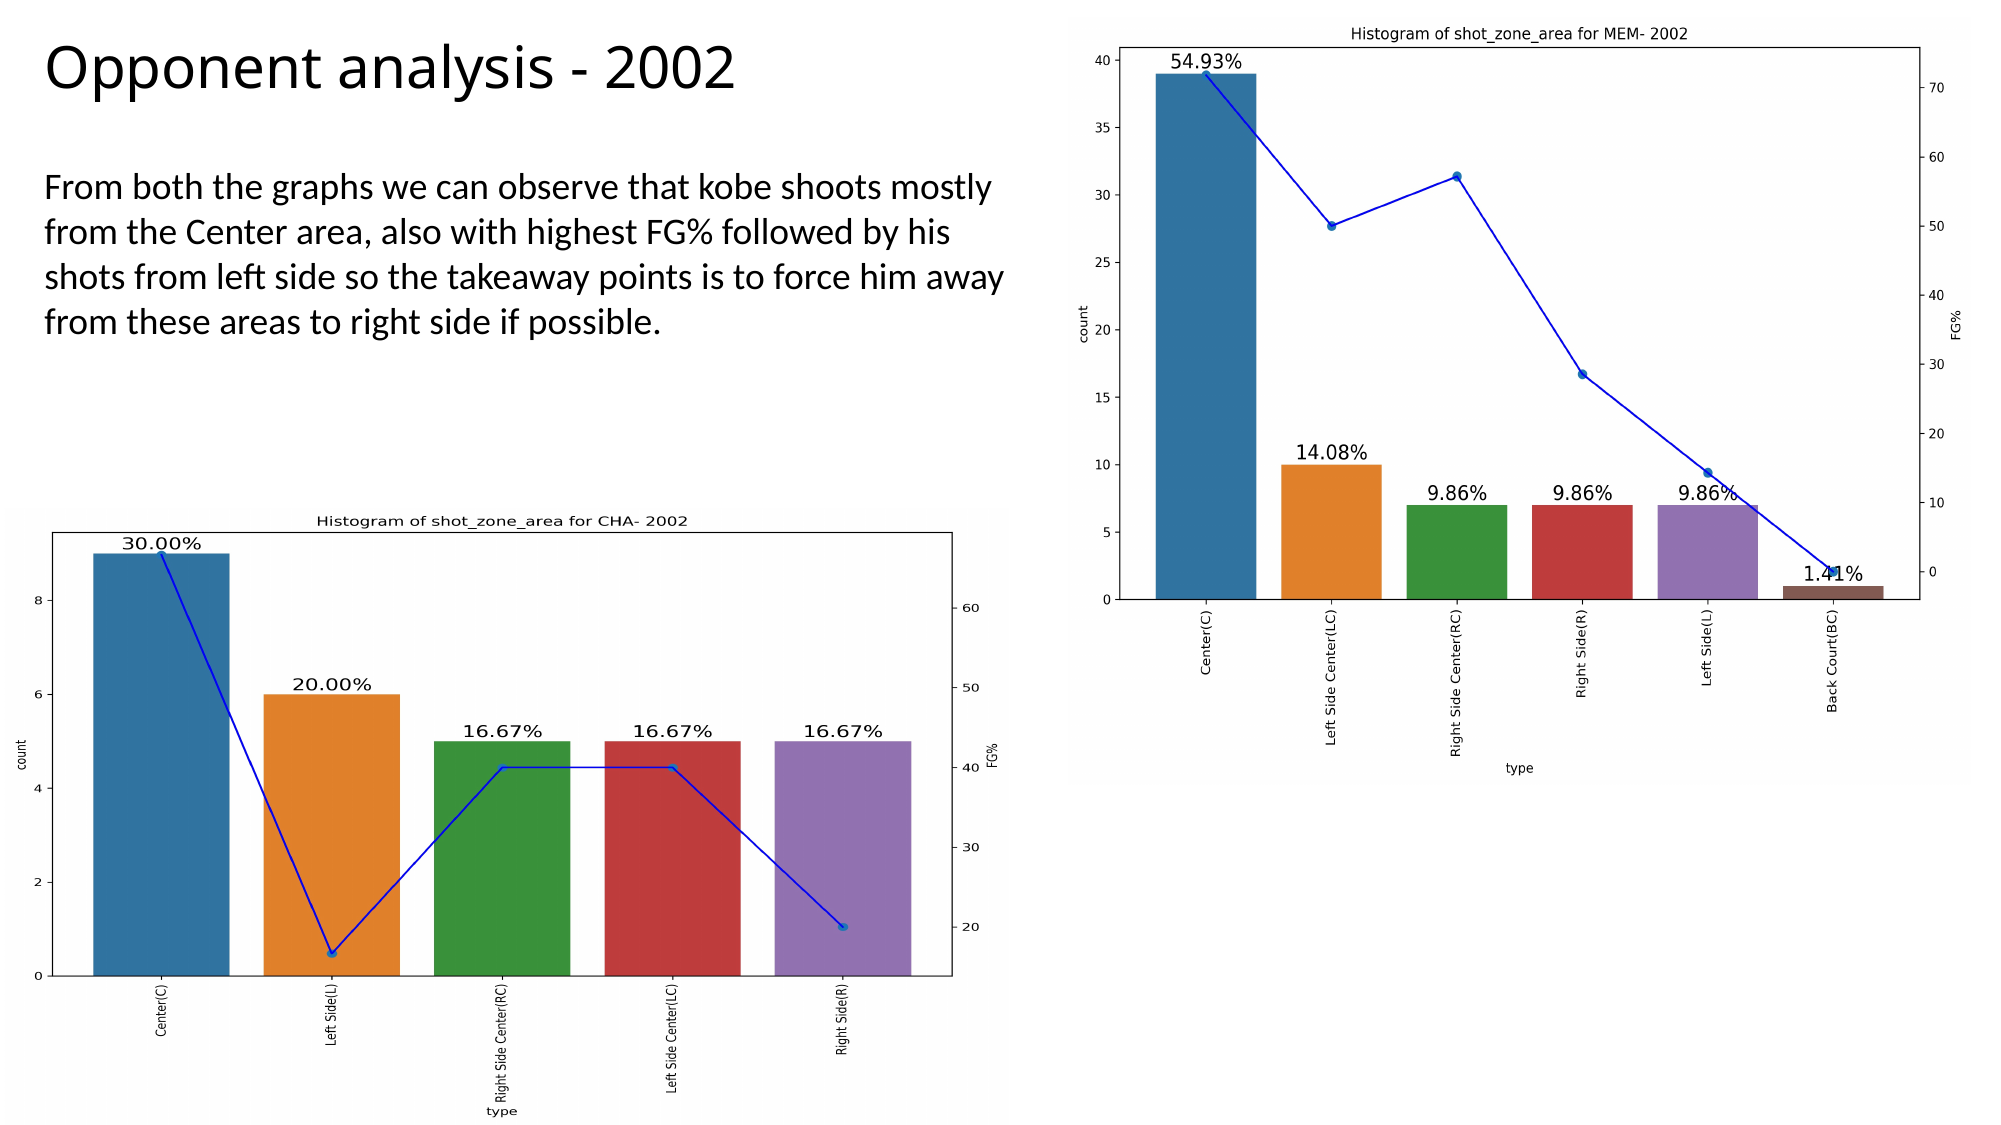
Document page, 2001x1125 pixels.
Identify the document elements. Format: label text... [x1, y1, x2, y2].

text_box From both the graphs we can observe that kobe shoots mostly from the Center area, also with highest FG% followed by his shots from left side so the takeaway points is to force him away from these areas to right side if possible. [29, 154, 1034, 350]
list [1068, 17, 1971, 785]
title Opponent analysis - 2002 [29, 17, 912, 121]
picture [4, 508, 1009, 1125]
